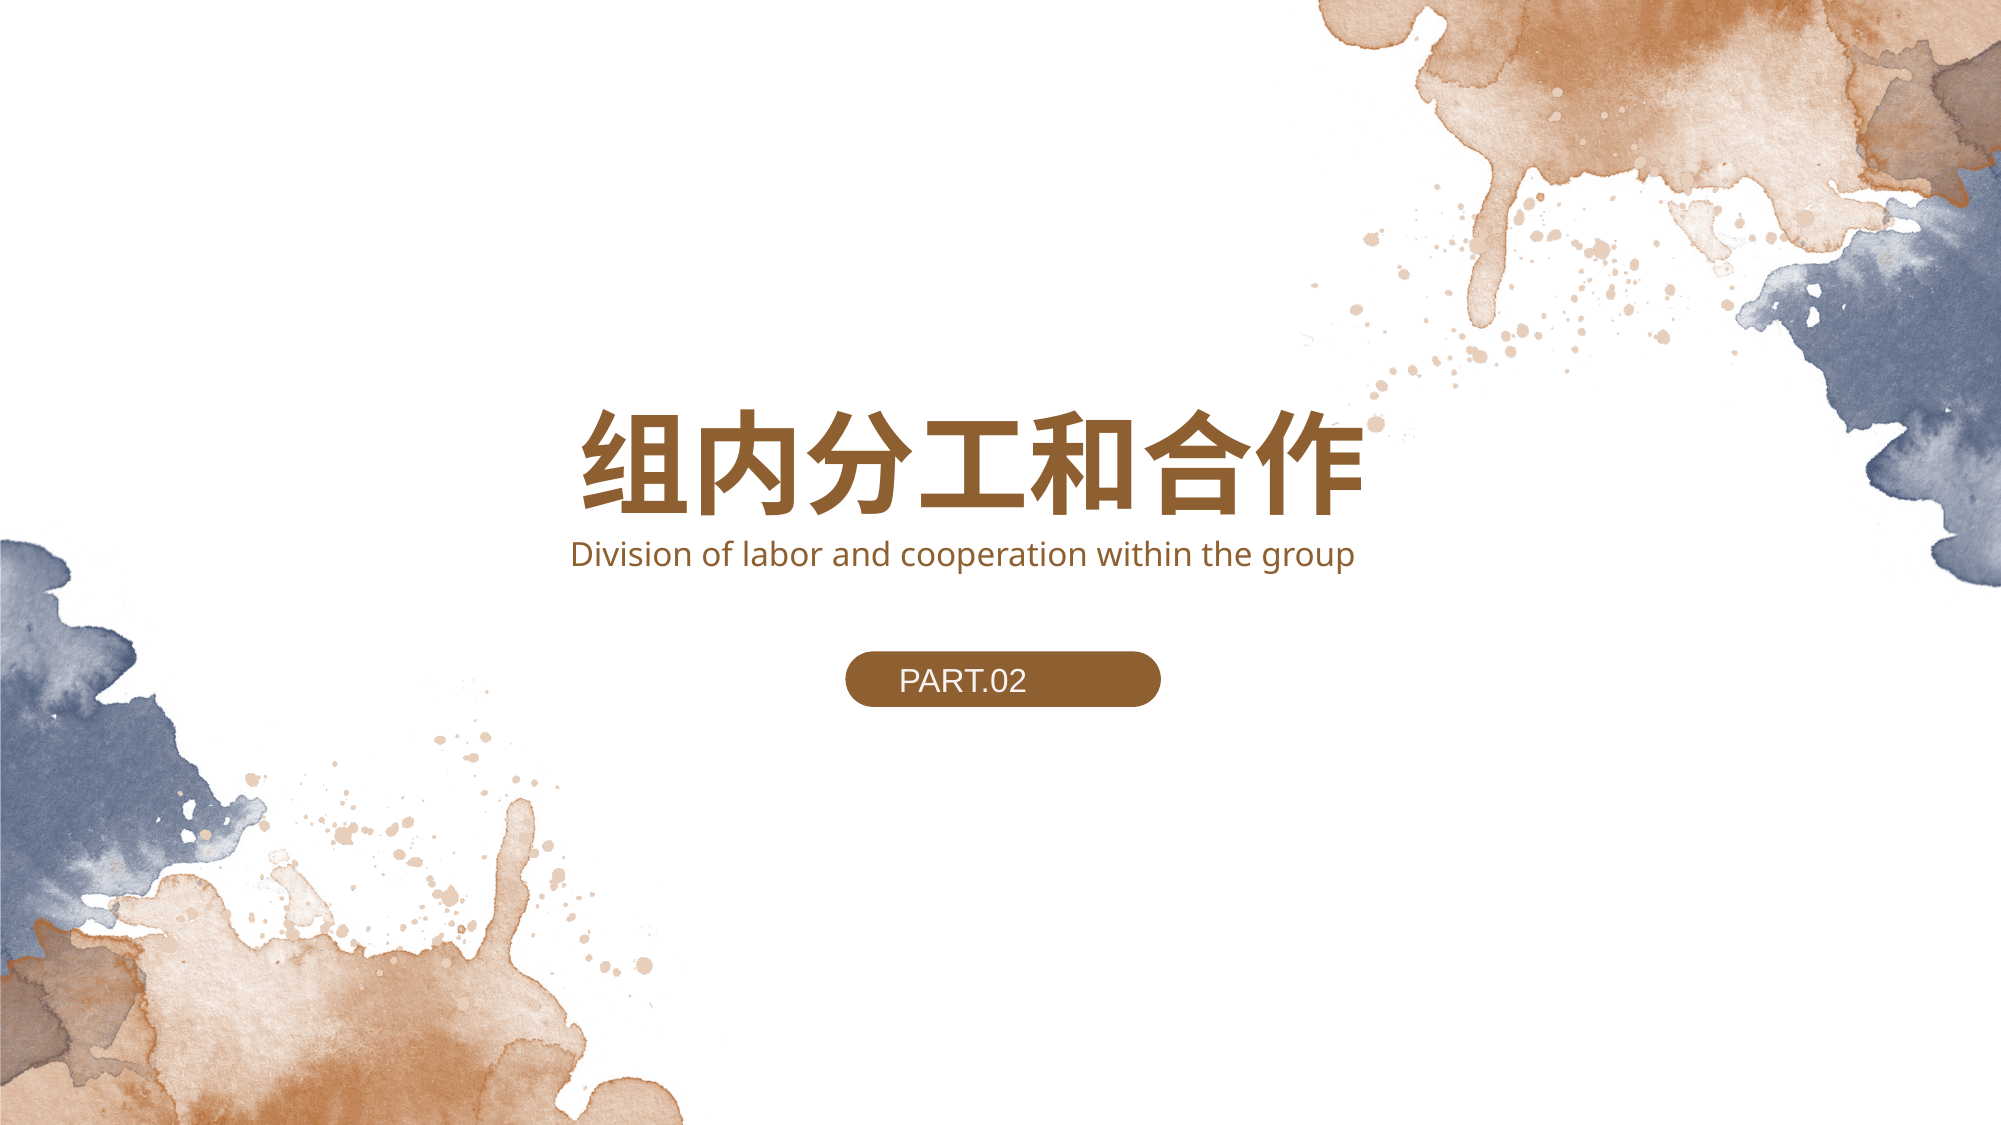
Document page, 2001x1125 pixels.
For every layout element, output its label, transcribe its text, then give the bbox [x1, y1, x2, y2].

text_box [844, 650, 1162, 708]
text_box PART.02 [883, 651, 1114, 707]
picture [1154, 0, 2001, 629]
picture [0, 497, 847, 1125]
text_box 组内分工和合作 [563, 385, 1443, 526]
text_box Division of labor and cooperation within the group [554, 526, 1459, 581]
